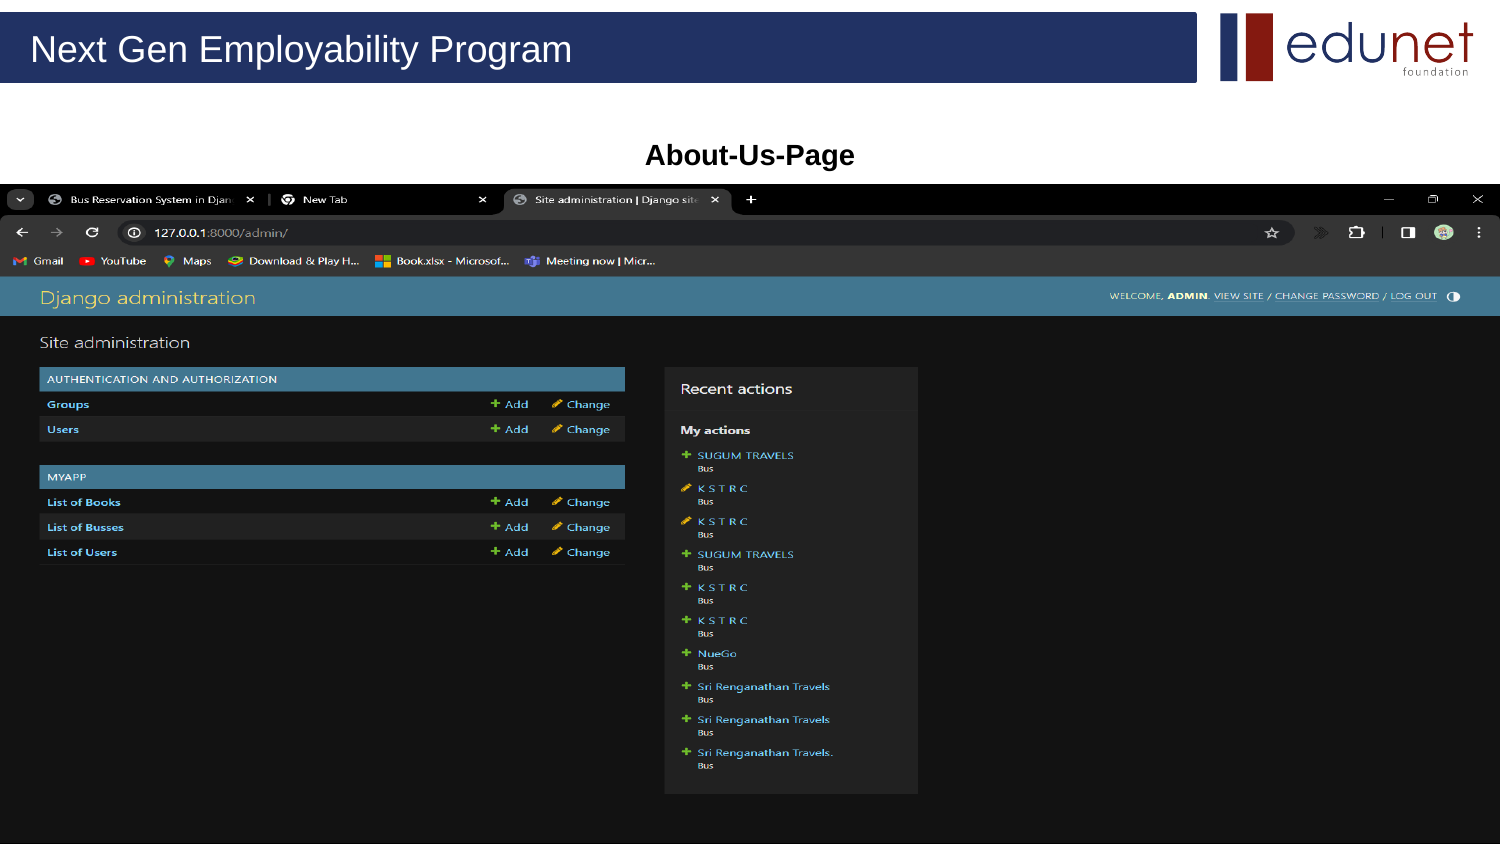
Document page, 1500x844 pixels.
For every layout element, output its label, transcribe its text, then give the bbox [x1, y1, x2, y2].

picture [0, 184, 1500, 844]
title About-Us-Page [103, 98, 1397, 183]
picture [1279, 14, 1482, 83]
